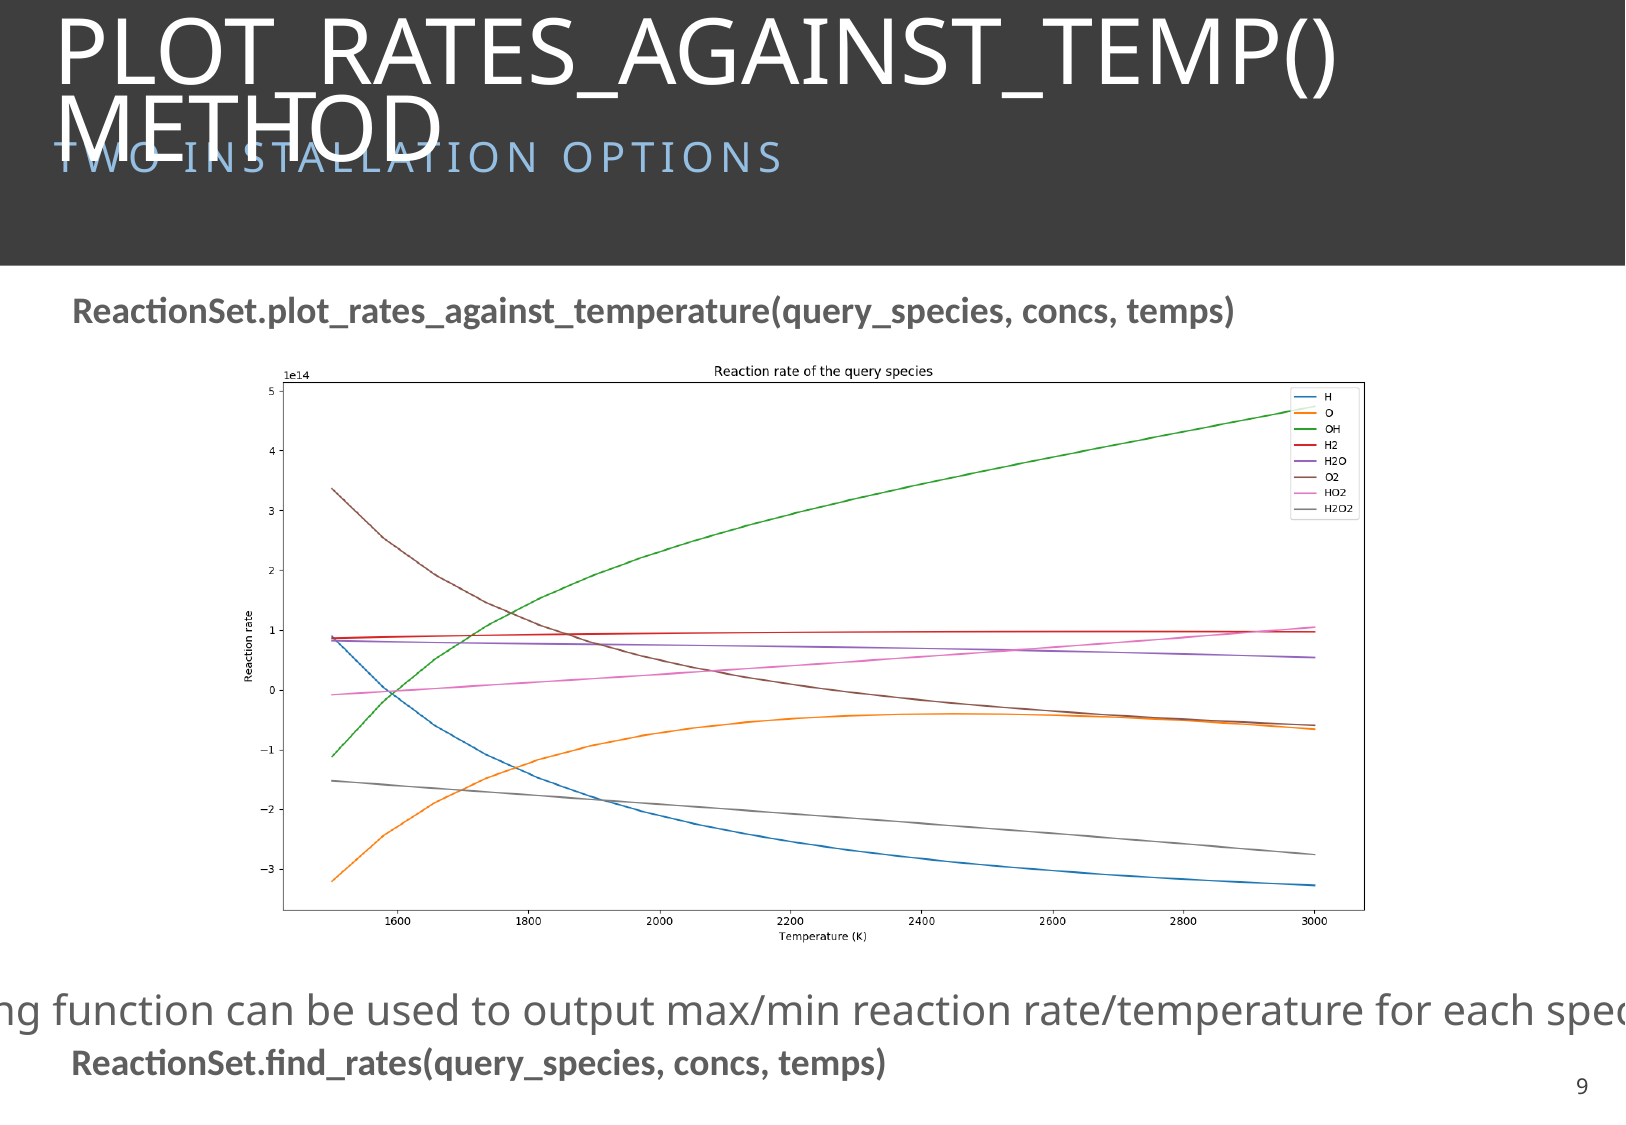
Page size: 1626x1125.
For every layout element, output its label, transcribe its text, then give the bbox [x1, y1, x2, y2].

slide_number 9 [1224, 1055, 1604, 1116]
picture [211, 339, 1411, 959]
text_box TWO INSTALLATION OPTIONS [54, 126, 1545, 190]
text_box ReactionSet.plot_rates_against_temperature(query_species, concs, temps) [57, 278, 1252, 339]
text_box Supporting function can be used to output max/min reaction rate/temperature for each specie: [0, 976, 1625, 1042]
text_box PLOT_RATES_AGAINST_TEMP() METHOD [53, 67, 1478, 132]
text_box ReactionSet.find_rates(query_species, concs, temps) [56, 1030, 904, 1090]
text_box [0, 0, 1625, 266]
